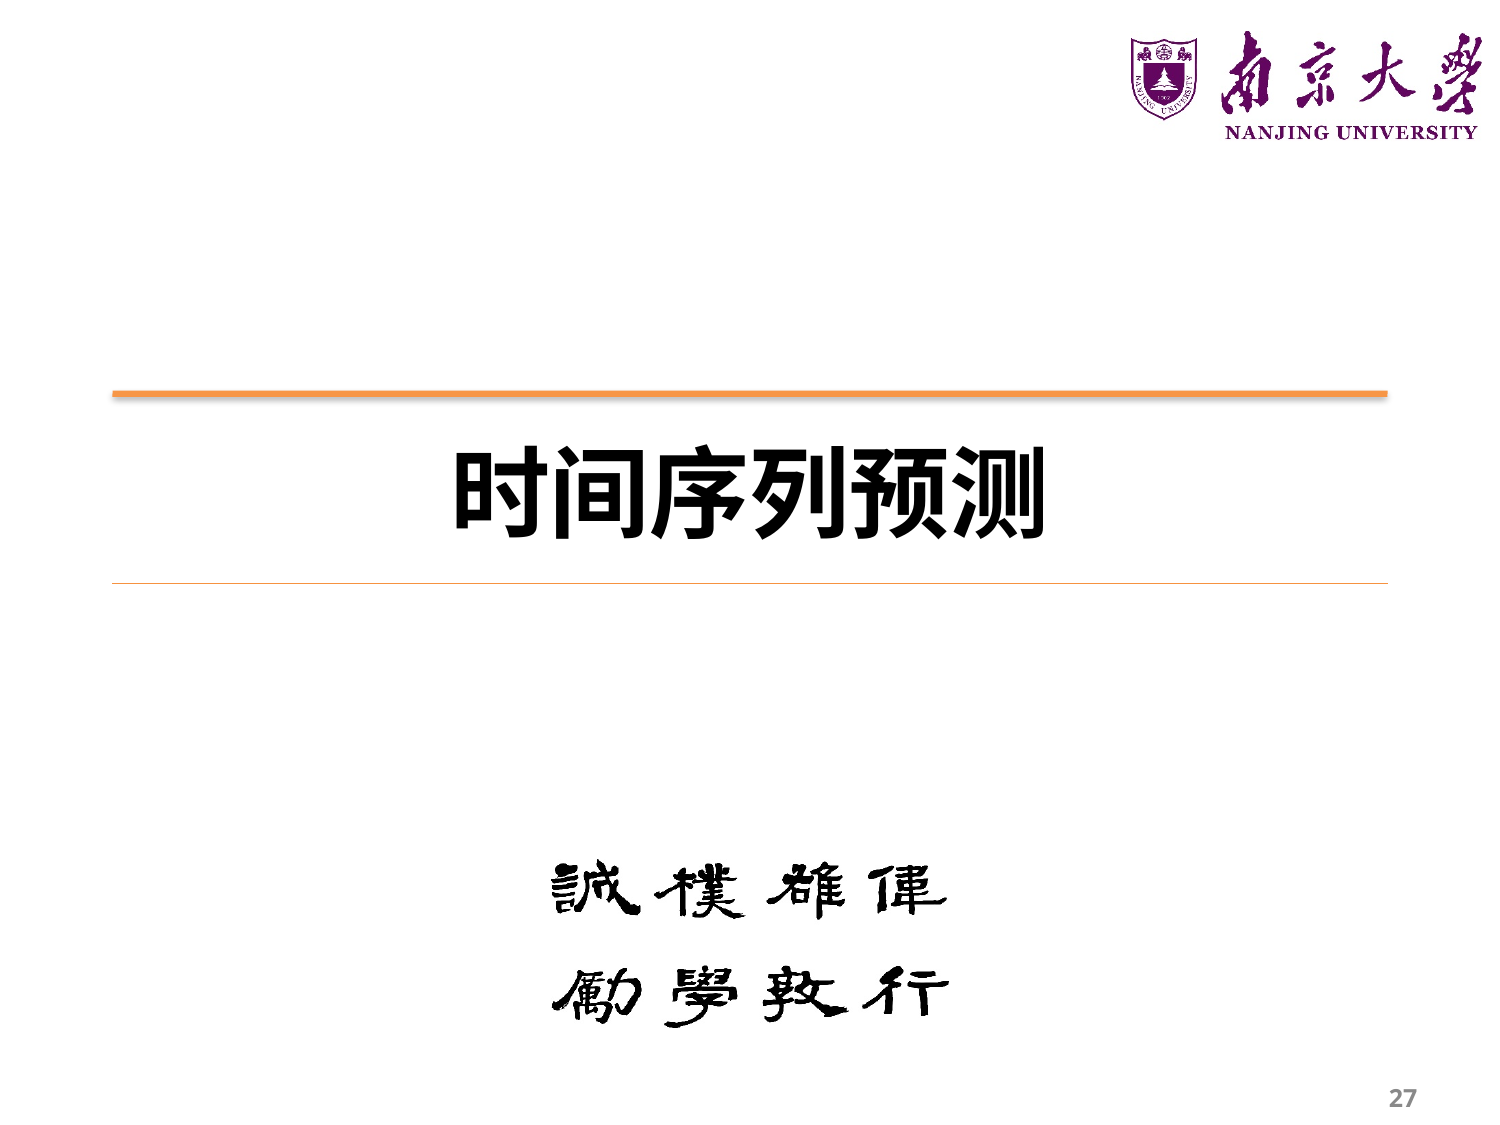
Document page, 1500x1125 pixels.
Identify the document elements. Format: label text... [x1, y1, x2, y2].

picture [551, 859, 949, 1028]
picture [1131, 31, 1482, 143]
title 时间序列预测 [112, 436, 1388, 553]
slide_number 27 [1375, 1076, 1426, 1123]
